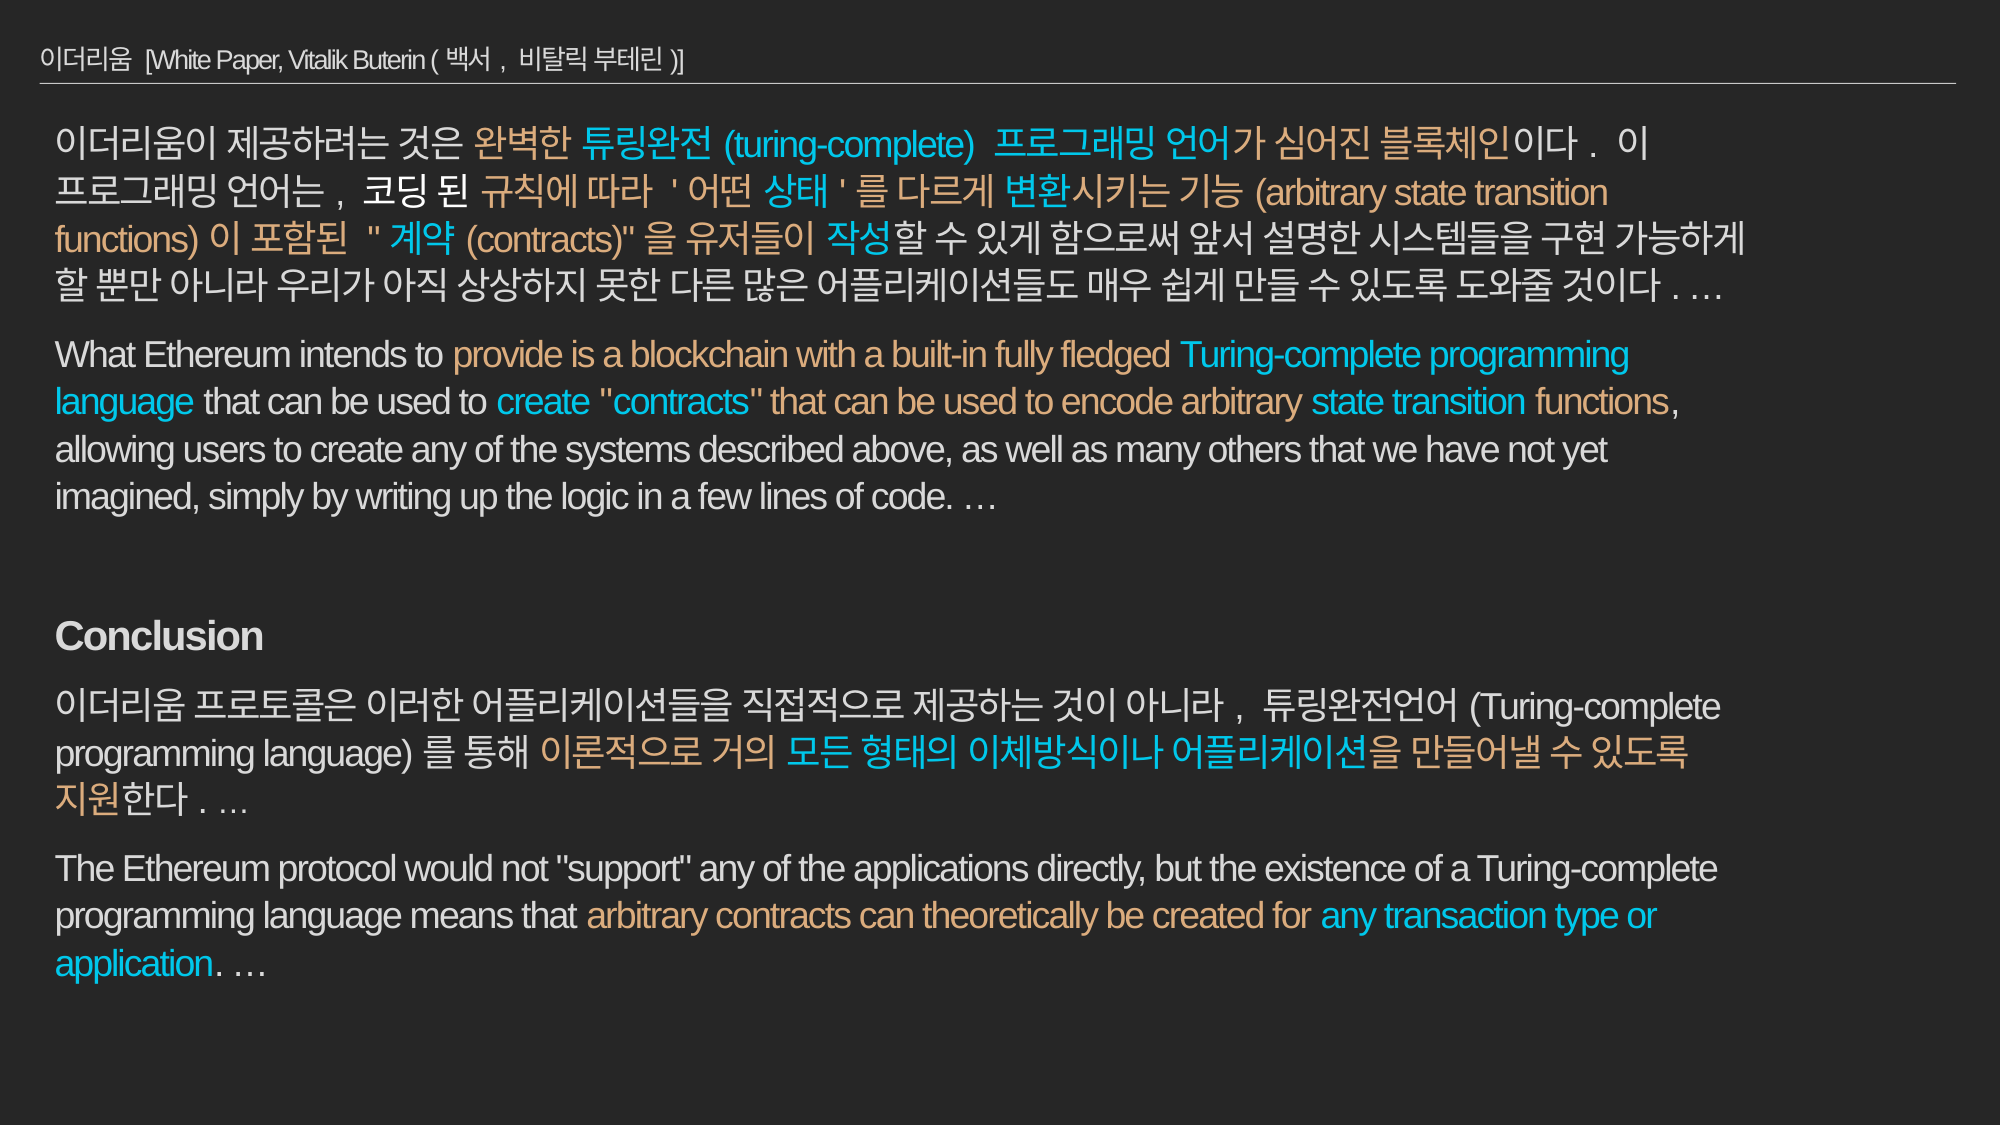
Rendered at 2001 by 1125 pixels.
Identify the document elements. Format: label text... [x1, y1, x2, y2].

title 이더리움 [White Paper, Vitalik Buterin (백서, 비탈릭 부테린)] [39, 31, 1961, 84]
list 이더리움이 제공하려는 것은 완벽한 튜링완전(turing-complete) 프로그래밍 언어가 심어진 블록체인이다. 이 프로그래밍 언어는, 코딩 된 규칙에 따라 '어떤 상태'를 다르게 변환시키는 기능(arbitrary state transition functions)이 포함된 "계약(contracts)"을 유저들이 작성할 수 있게 함으로써 앞서 설명한 시스템들을 구현 가능하게 할 뿐만 아니라 우리가 아직 상상하지 못한 다른 많은 어플리케이션들도 매우 쉽게 만들 수 있도록 도와줄 것이다. … What Ethereum intends to provide is a blockchain with a built-in fully fledged Turing-complete programming language that can be used to create "contracts" that can be used to encode arbitrary state transition functions, allowing users to create any of the systems described above, as well as many others that we have not yet imagined, simply by writing up the logic in a few lines of code. … Conclusion 이더리움 프로토콜은 이러한 어플리케이션들을 직접적으로 제공하는 것이 아니라, 튜링완전언어(Turing-complete programming language)를 통해 이론적으로 거의 모든 형태의 이체방식이나 어플리케이션을 만들어낼 수 있도록 지원한다. … The Ethereum protocol would not "support" any of the applications directly, but the existence of a Turing-complete programming language means that arbitrary contracts can theoretically be created for any transaction type or application. … [39, 110, 1765, 1094]
